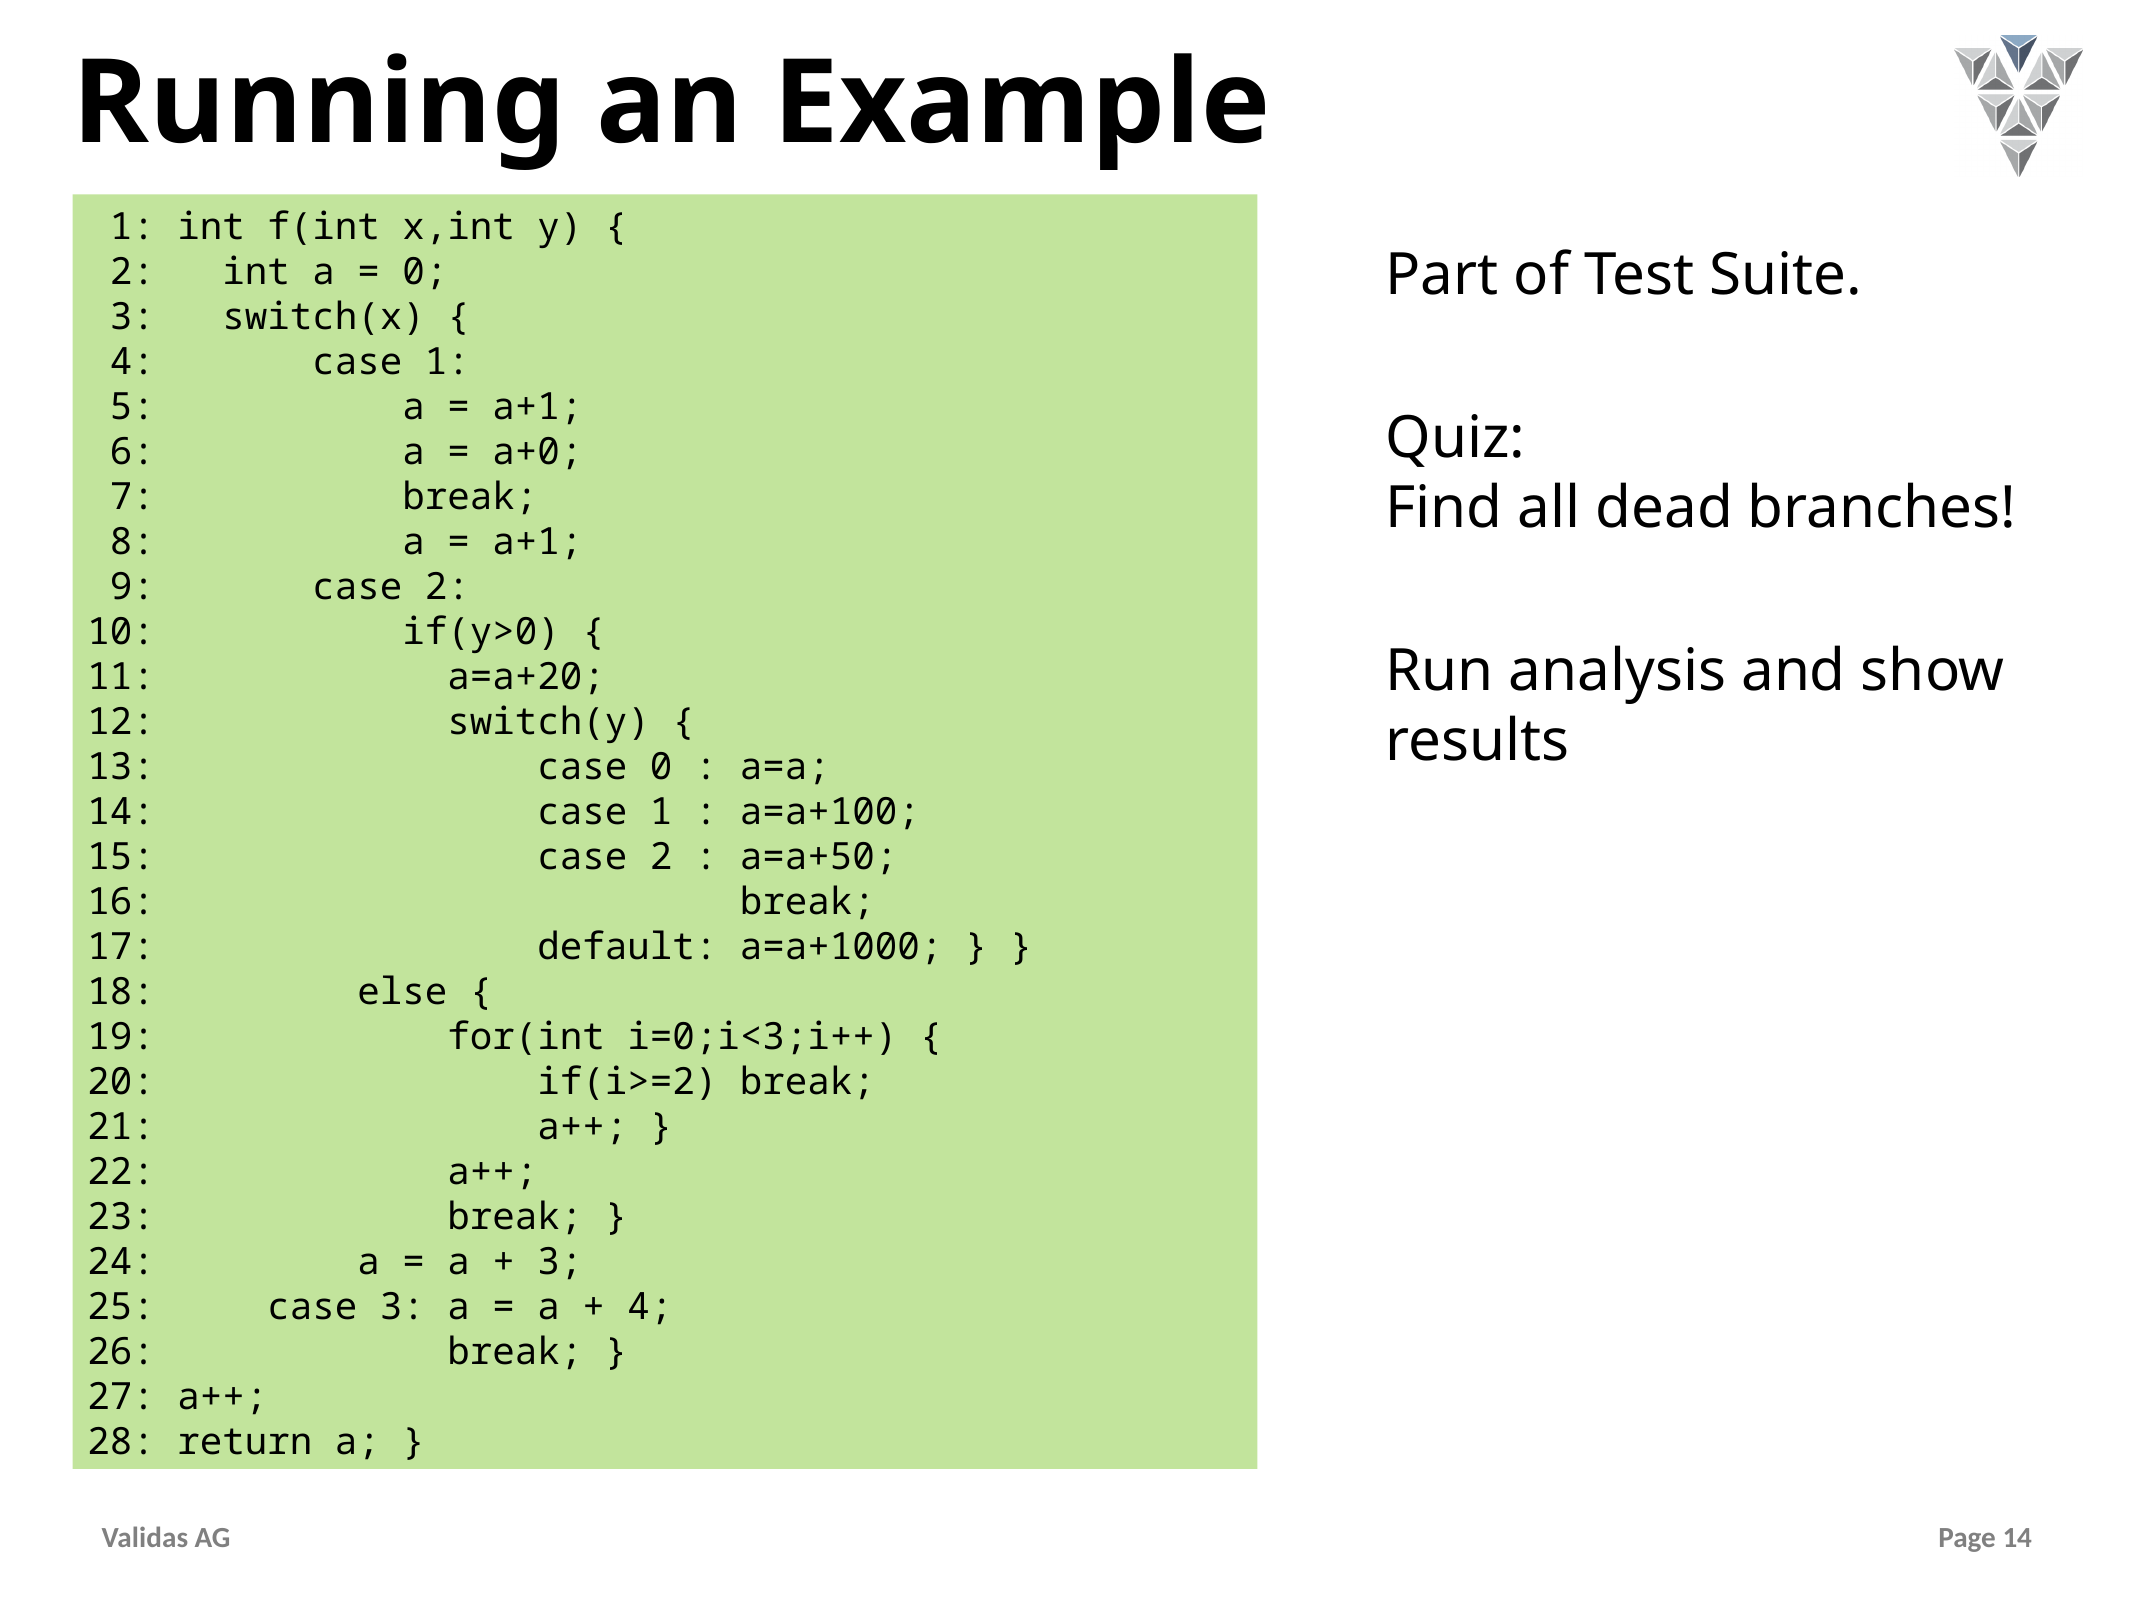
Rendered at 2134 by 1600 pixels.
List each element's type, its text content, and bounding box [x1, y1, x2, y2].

list Part of Test Suite. Quiz: Find all dead branches! Run analysis and show results [1257, 225, 2054, 1423]
picture [1954, 35, 2083, 177]
text_box 1: int f(int x,int y) { 2: int a = 0; 3: switch(x) { 4: case 1: 5: a = a+1; 6: a = a+0; 7: break; 8: a = a+1; 9: case 2: 10: if(y>0) { 11: a=a+20; 12: switch(y) { 13: case 0 : a=a; 14: case 1 : a=a+100; 15: case 2 : a=a+50; 16: break; 17: default: a=a+1000; } } 18: else { 19: for(int i=0;i<3;i++) { 20: if(i>=2) break; 21: a++; } 22: a++; 23: break; } 24: a = a + 3; 25: case 3: a = a + 4; 26: break; } 27: a++; 28: return a; } [72, 194, 1258, 1469]
title Running an Example [72, 15, 1835, 170]
